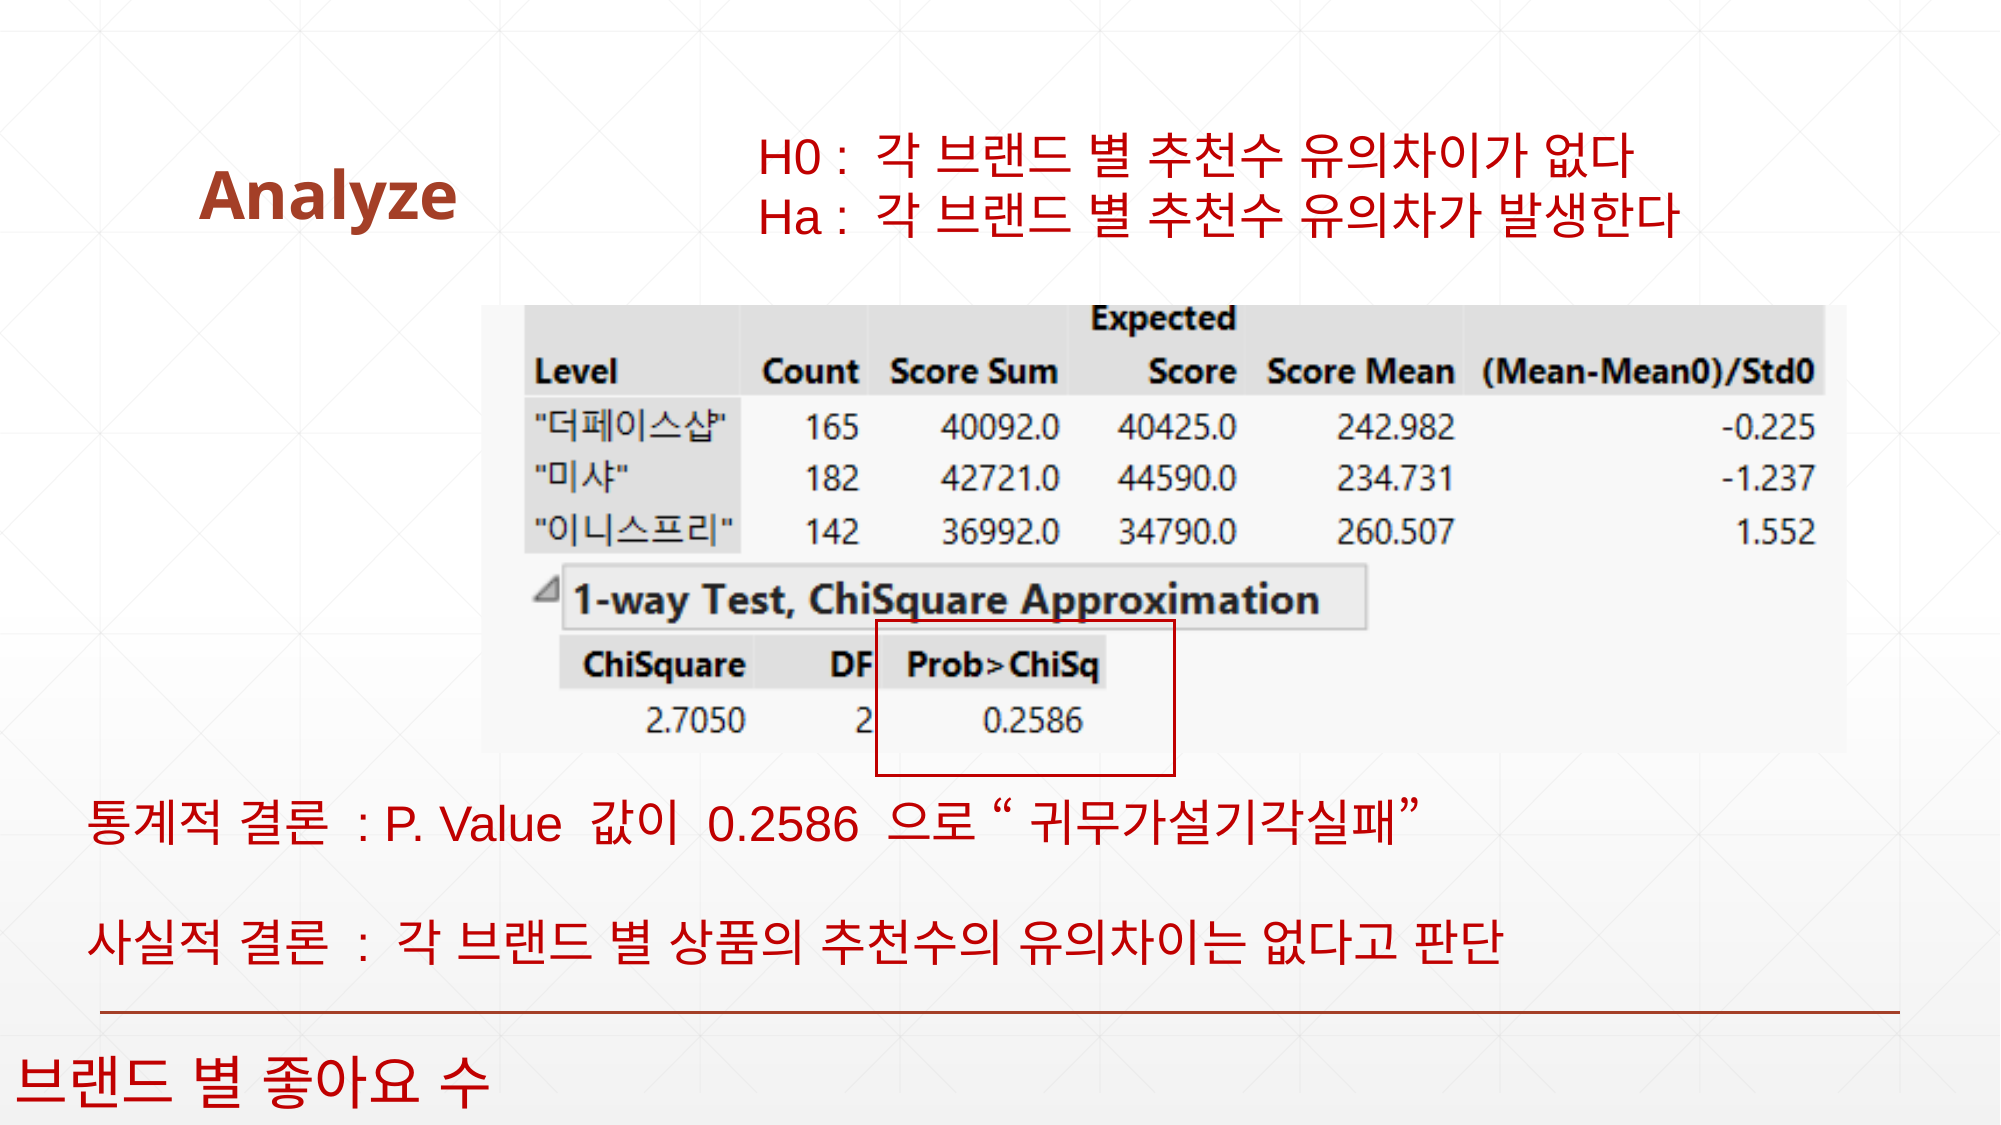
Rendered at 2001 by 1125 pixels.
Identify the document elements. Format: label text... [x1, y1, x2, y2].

text_box H0 : 각 브랜드 별 추천수 유의차이가 없다 Ha : 각 브랜드 별 추천수 유의차가 발생한다 [743, 117, 1934, 253]
picture [481, 305, 1847, 753]
text_box 브랜드 별 좋아요 수 [0, 1039, 1196, 1124]
text_box 통계적 결론 : P. Value 값이 0.2586 으로 “ 귀무가설기각실패” 사실적 결론 : 각 브랜드 별 상품의 추천수의 유의차이는 없다고 판단 [71, 784, 1955, 980]
title Analyze [184, 54, 1760, 242]
text_box [876, 753, 1176, 776]
